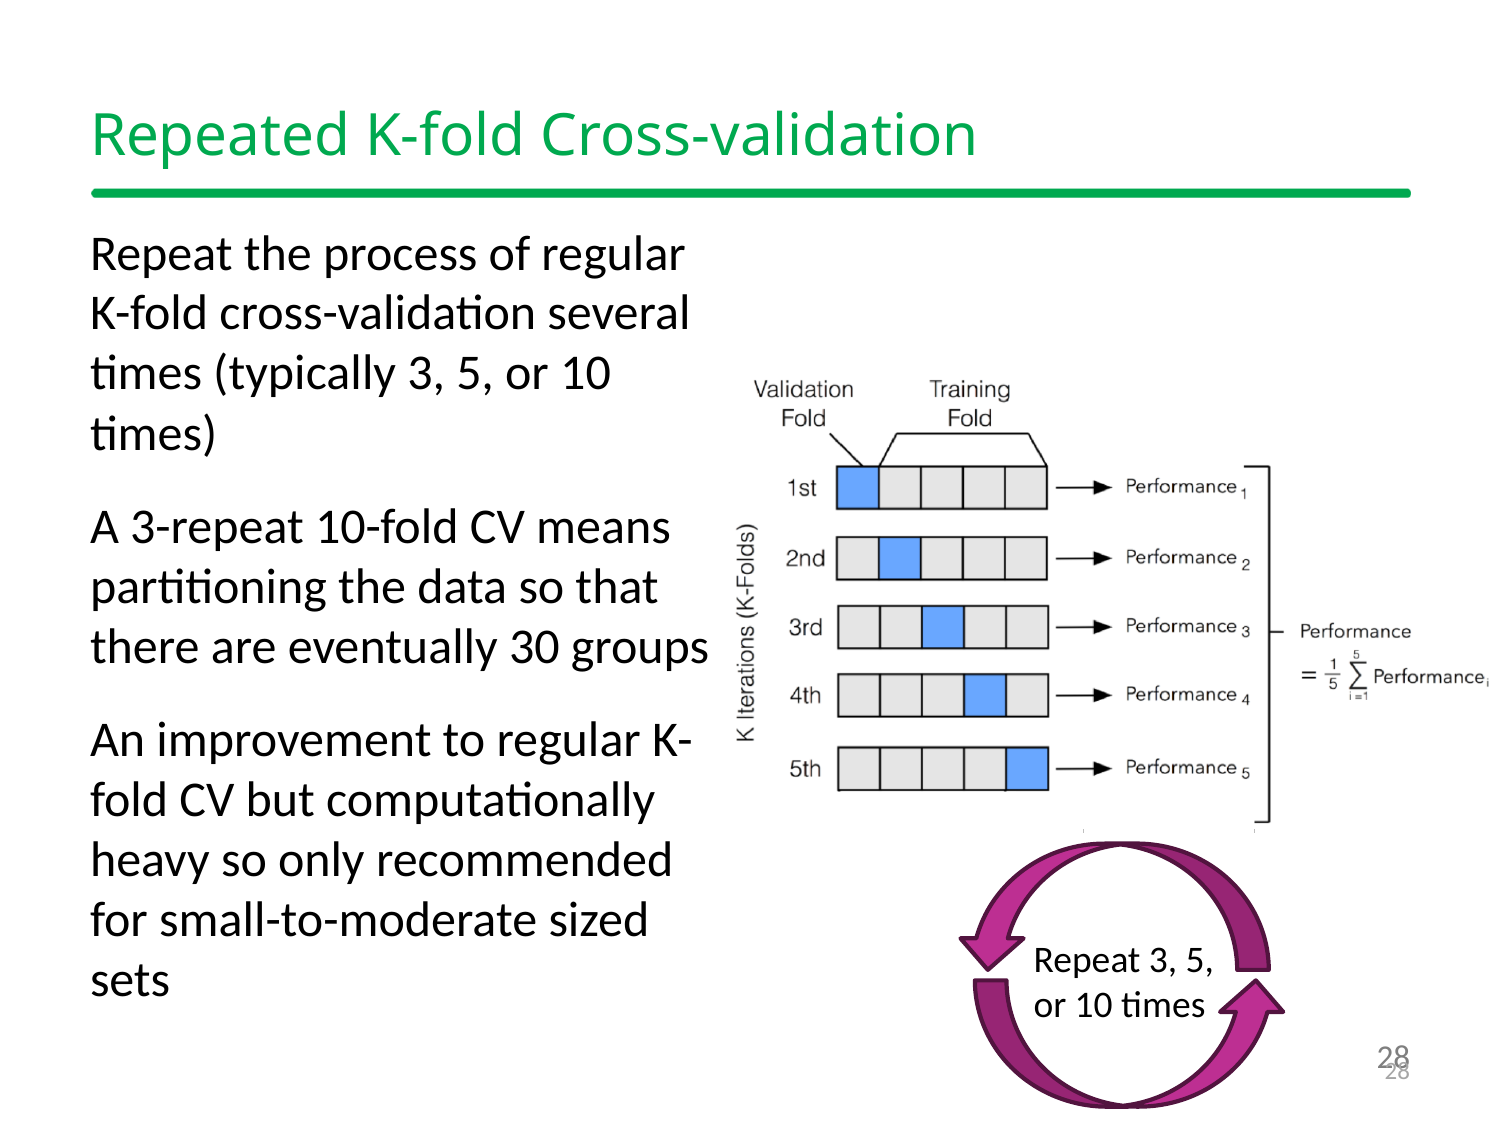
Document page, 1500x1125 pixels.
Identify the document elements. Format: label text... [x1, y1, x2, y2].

picture [728, 336, 1495, 834]
picture [91, 188, 1411, 198]
text_box [972, 978, 1286, 1109]
text_box Repeat 3, 5, or 10 times [1018, 927, 1244, 1032]
title Repeated K-fold Cross-validation [75, 45, 1425, 175]
slide_number 28 [1299, 1047, 1425, 1088]
list Repeat the process of regular K-fold cross-validation several times (typically 3, 5, or 10 times) A 3-repeat 10-fold CV means partitioning the data so that there are eventually 30 groups An improvement to regular K-fold CV but computationally heavy so only recommended for small-to-moderate sized sets [75, 212, 725, 1025]
text_box [958, 842, 1271, 972]
